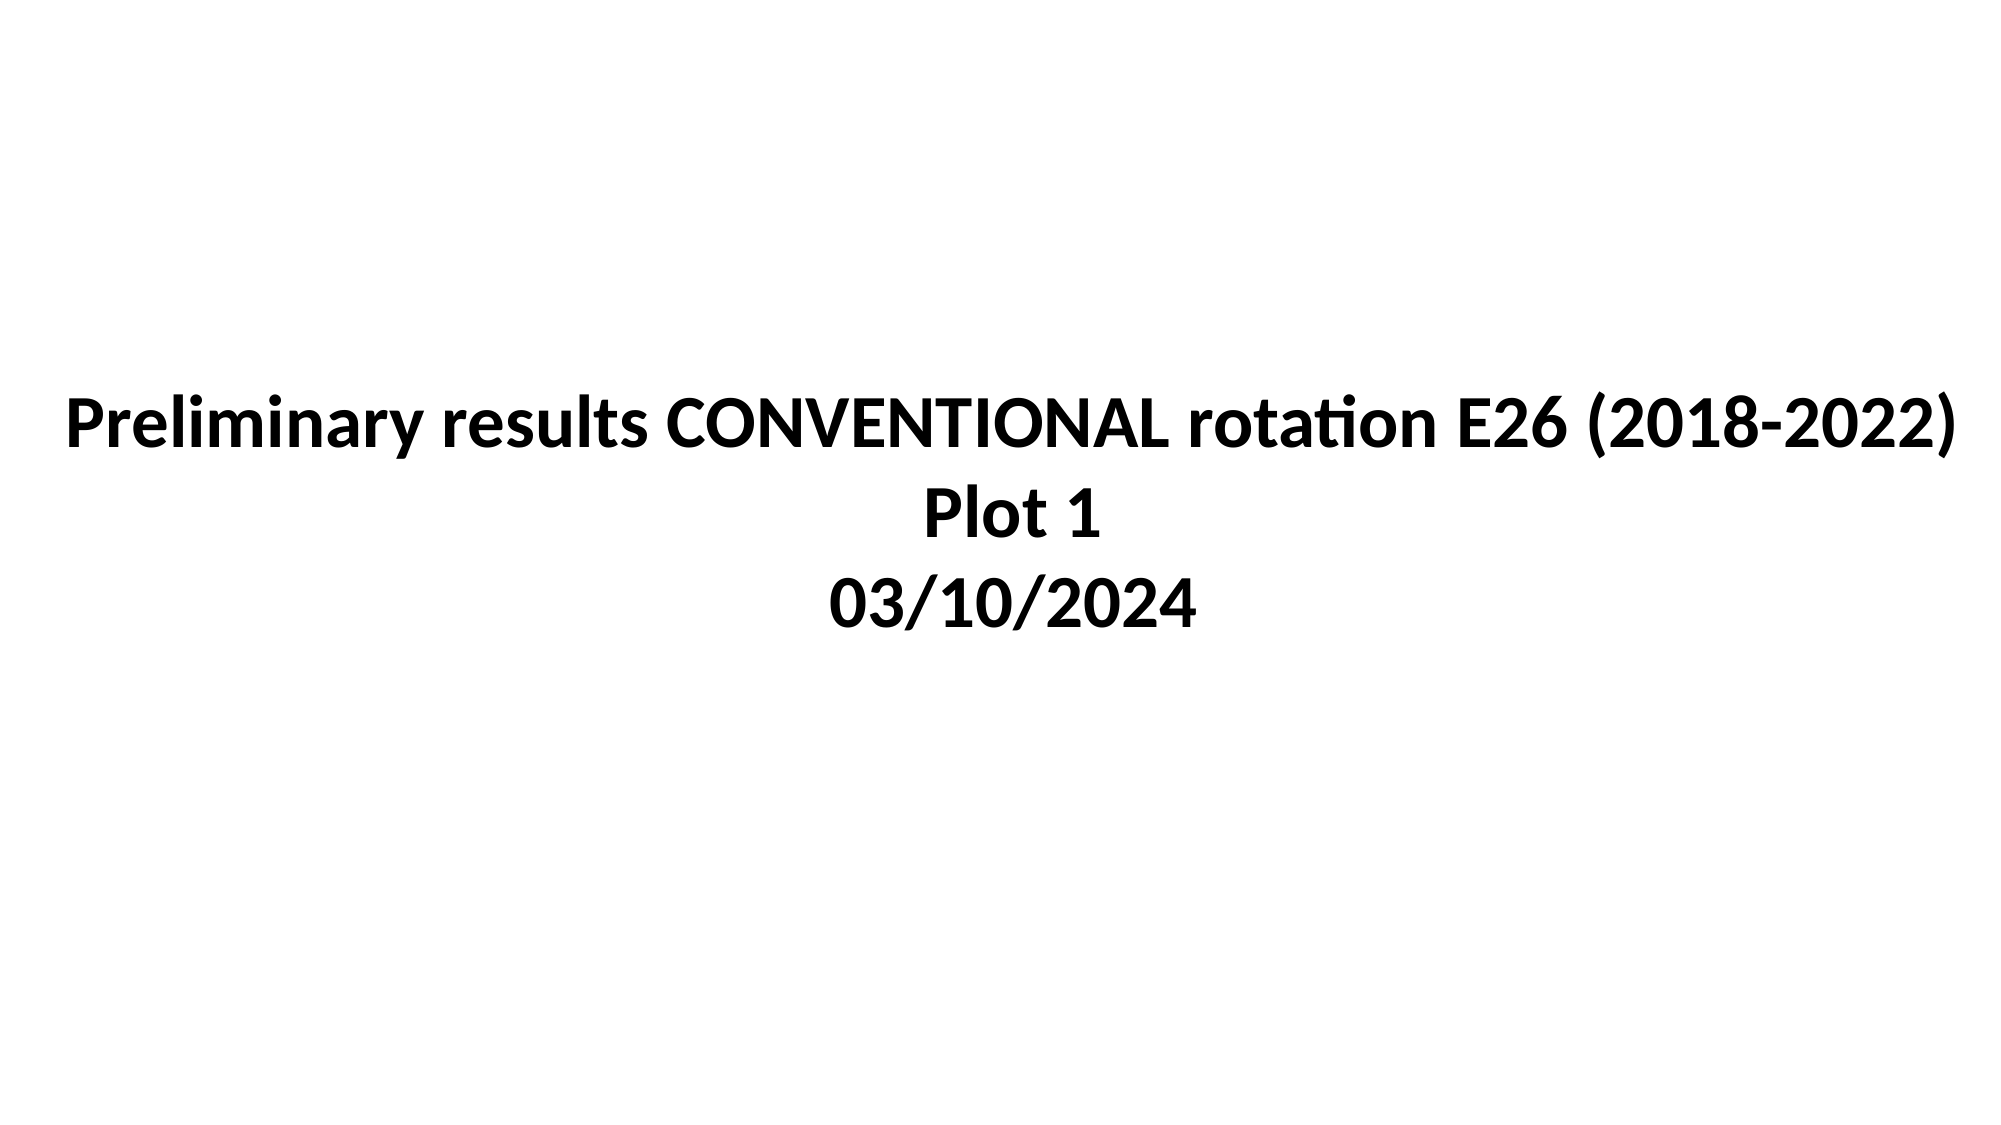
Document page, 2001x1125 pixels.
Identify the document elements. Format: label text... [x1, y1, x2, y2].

text_box Preliminary results CONVENTIONAL rotation E26 (2018-2022) Plot 1 03/10/2024 [26, 365, 2000, 651]
